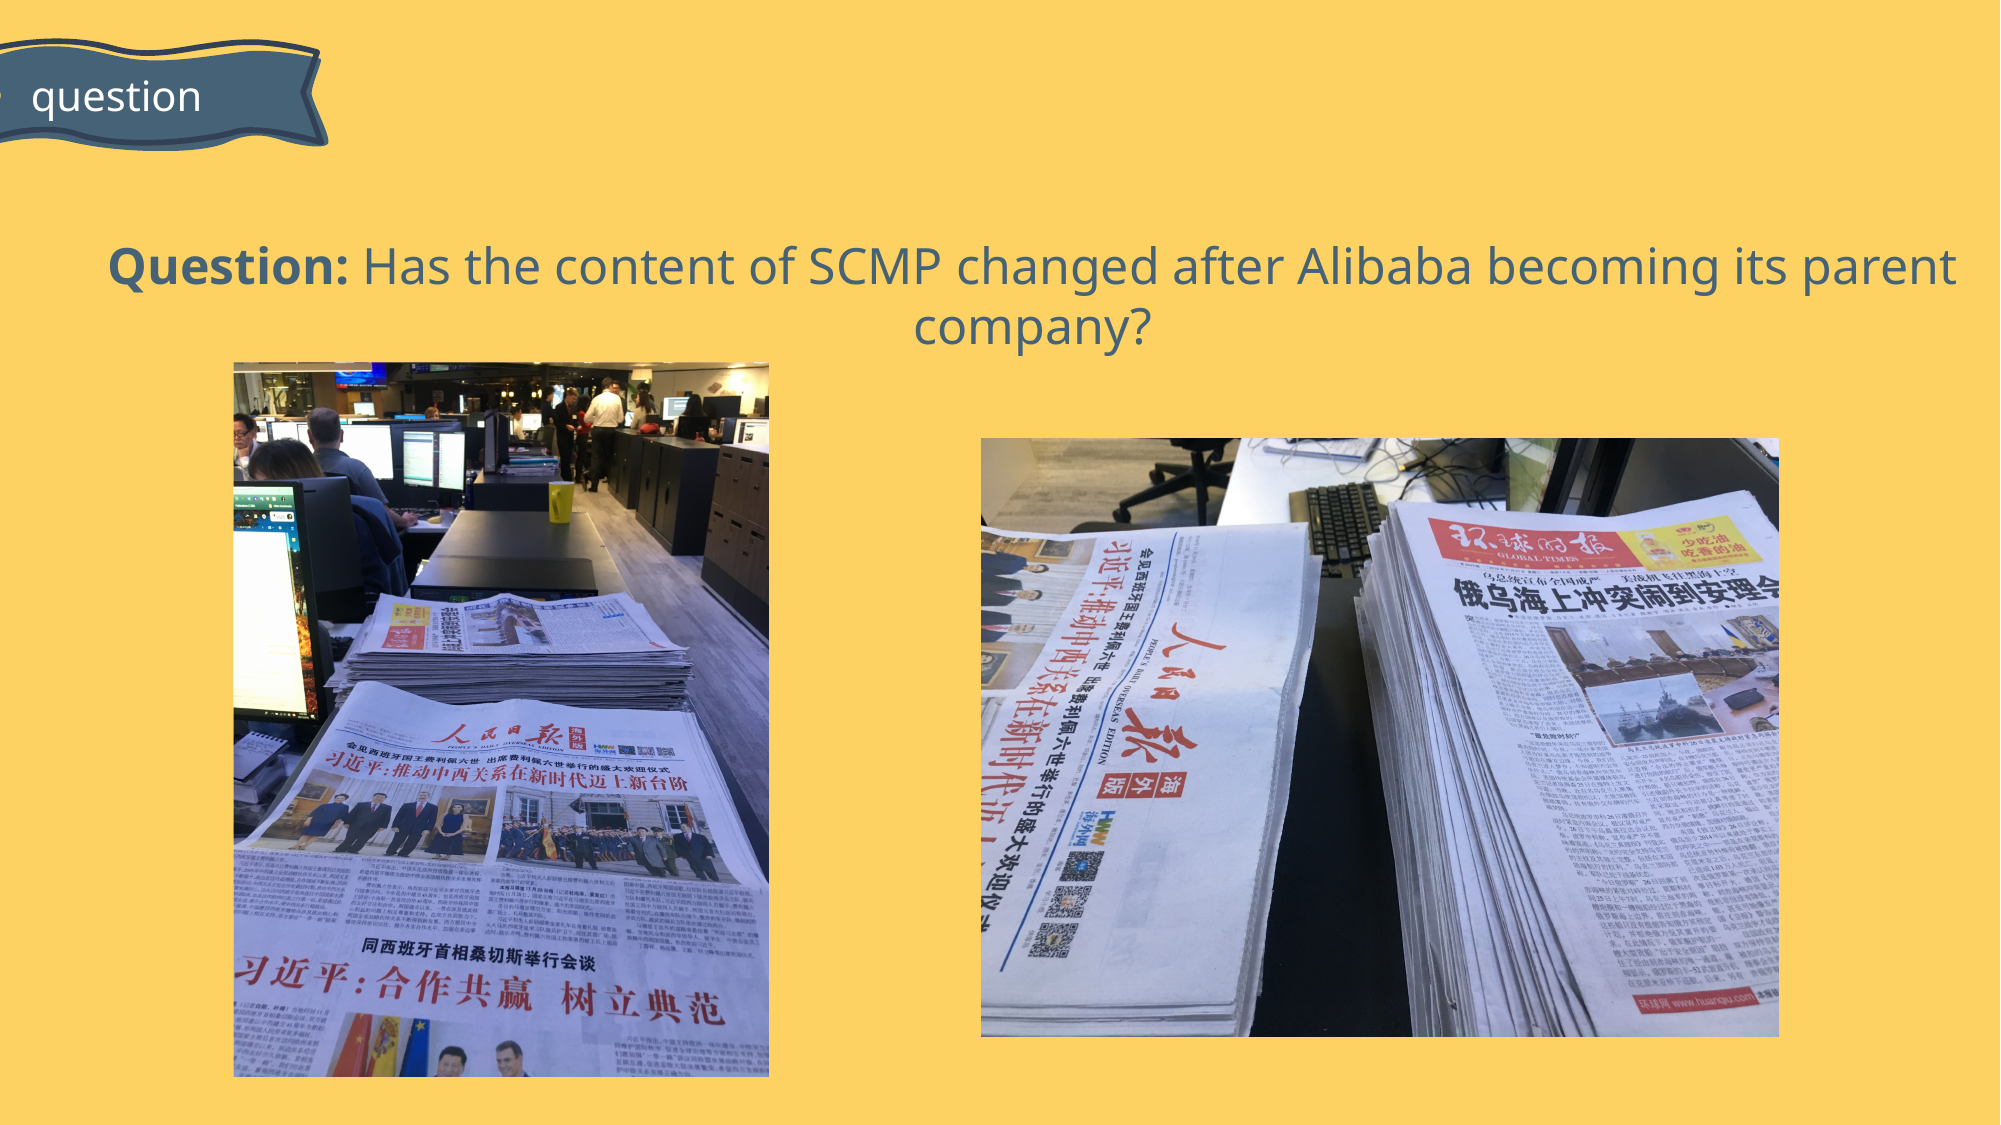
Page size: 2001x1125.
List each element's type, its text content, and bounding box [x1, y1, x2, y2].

text_box Question: Has the content of SCMP changed after Alibaba becoming its parent company? [87, 226, 1980, 362]
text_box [0, 38, 329, 152]
picture [980, 438, 1779, 1038]
picture [143, 363, 859, 1076]
